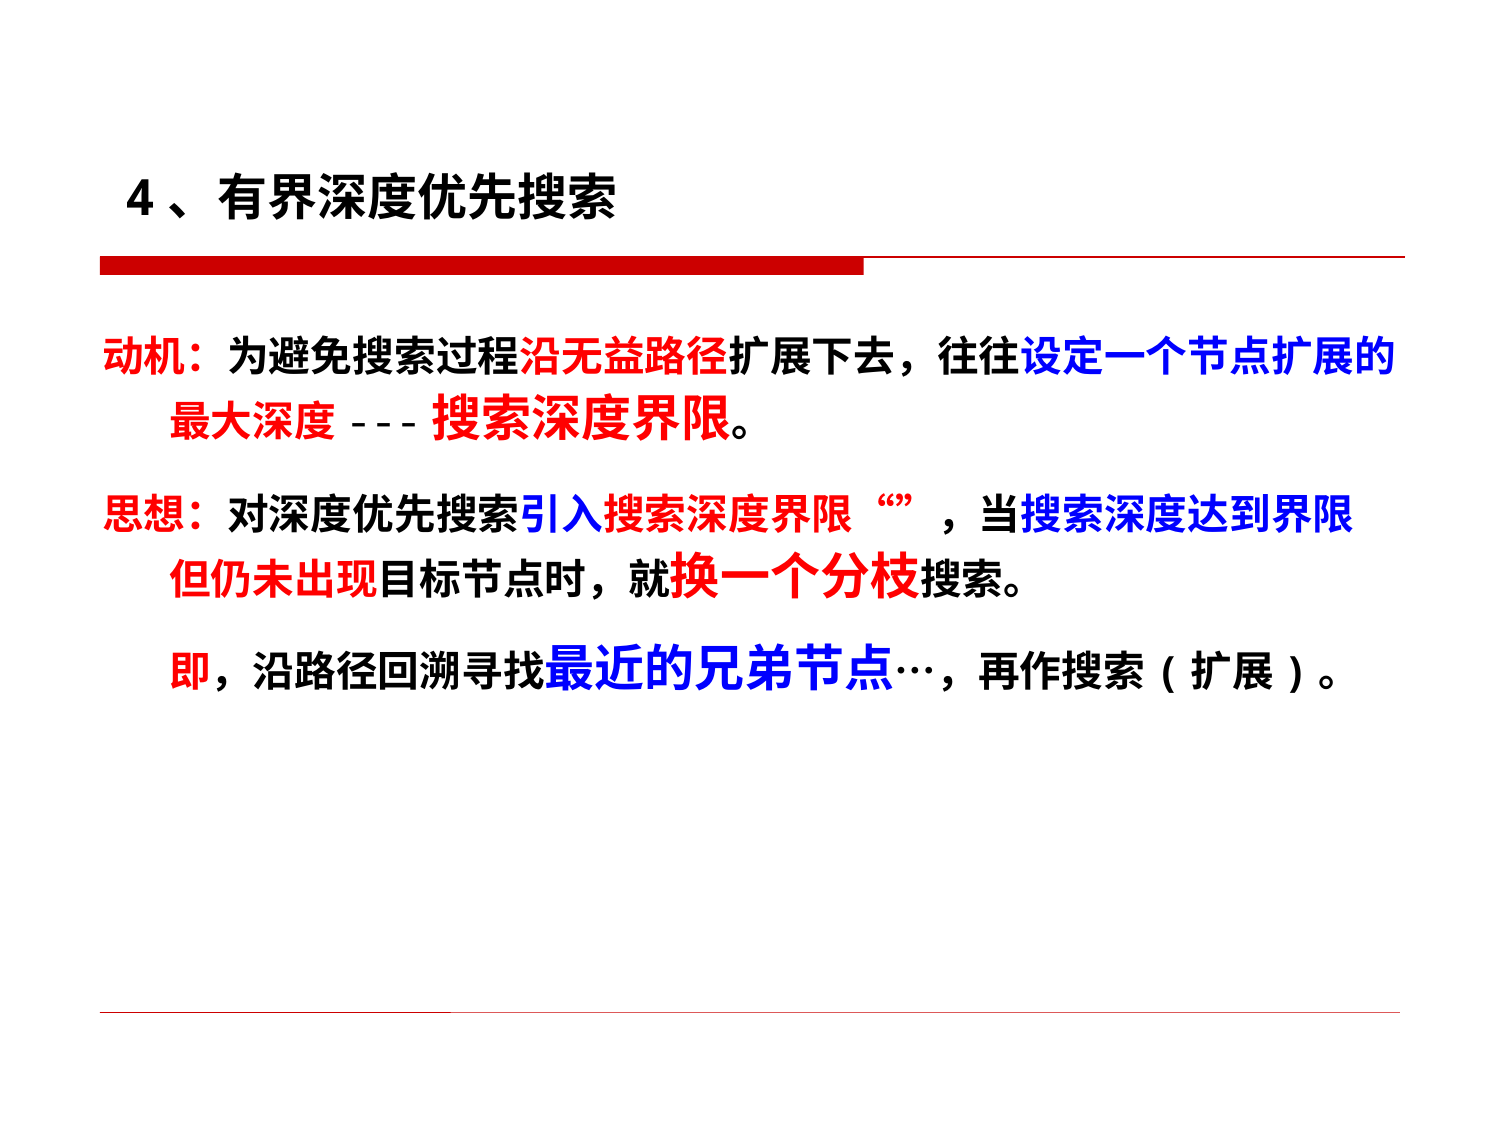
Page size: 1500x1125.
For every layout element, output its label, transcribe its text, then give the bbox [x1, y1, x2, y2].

text_box 4、有界深度优先搜索 [125, 165, 625, 225]
